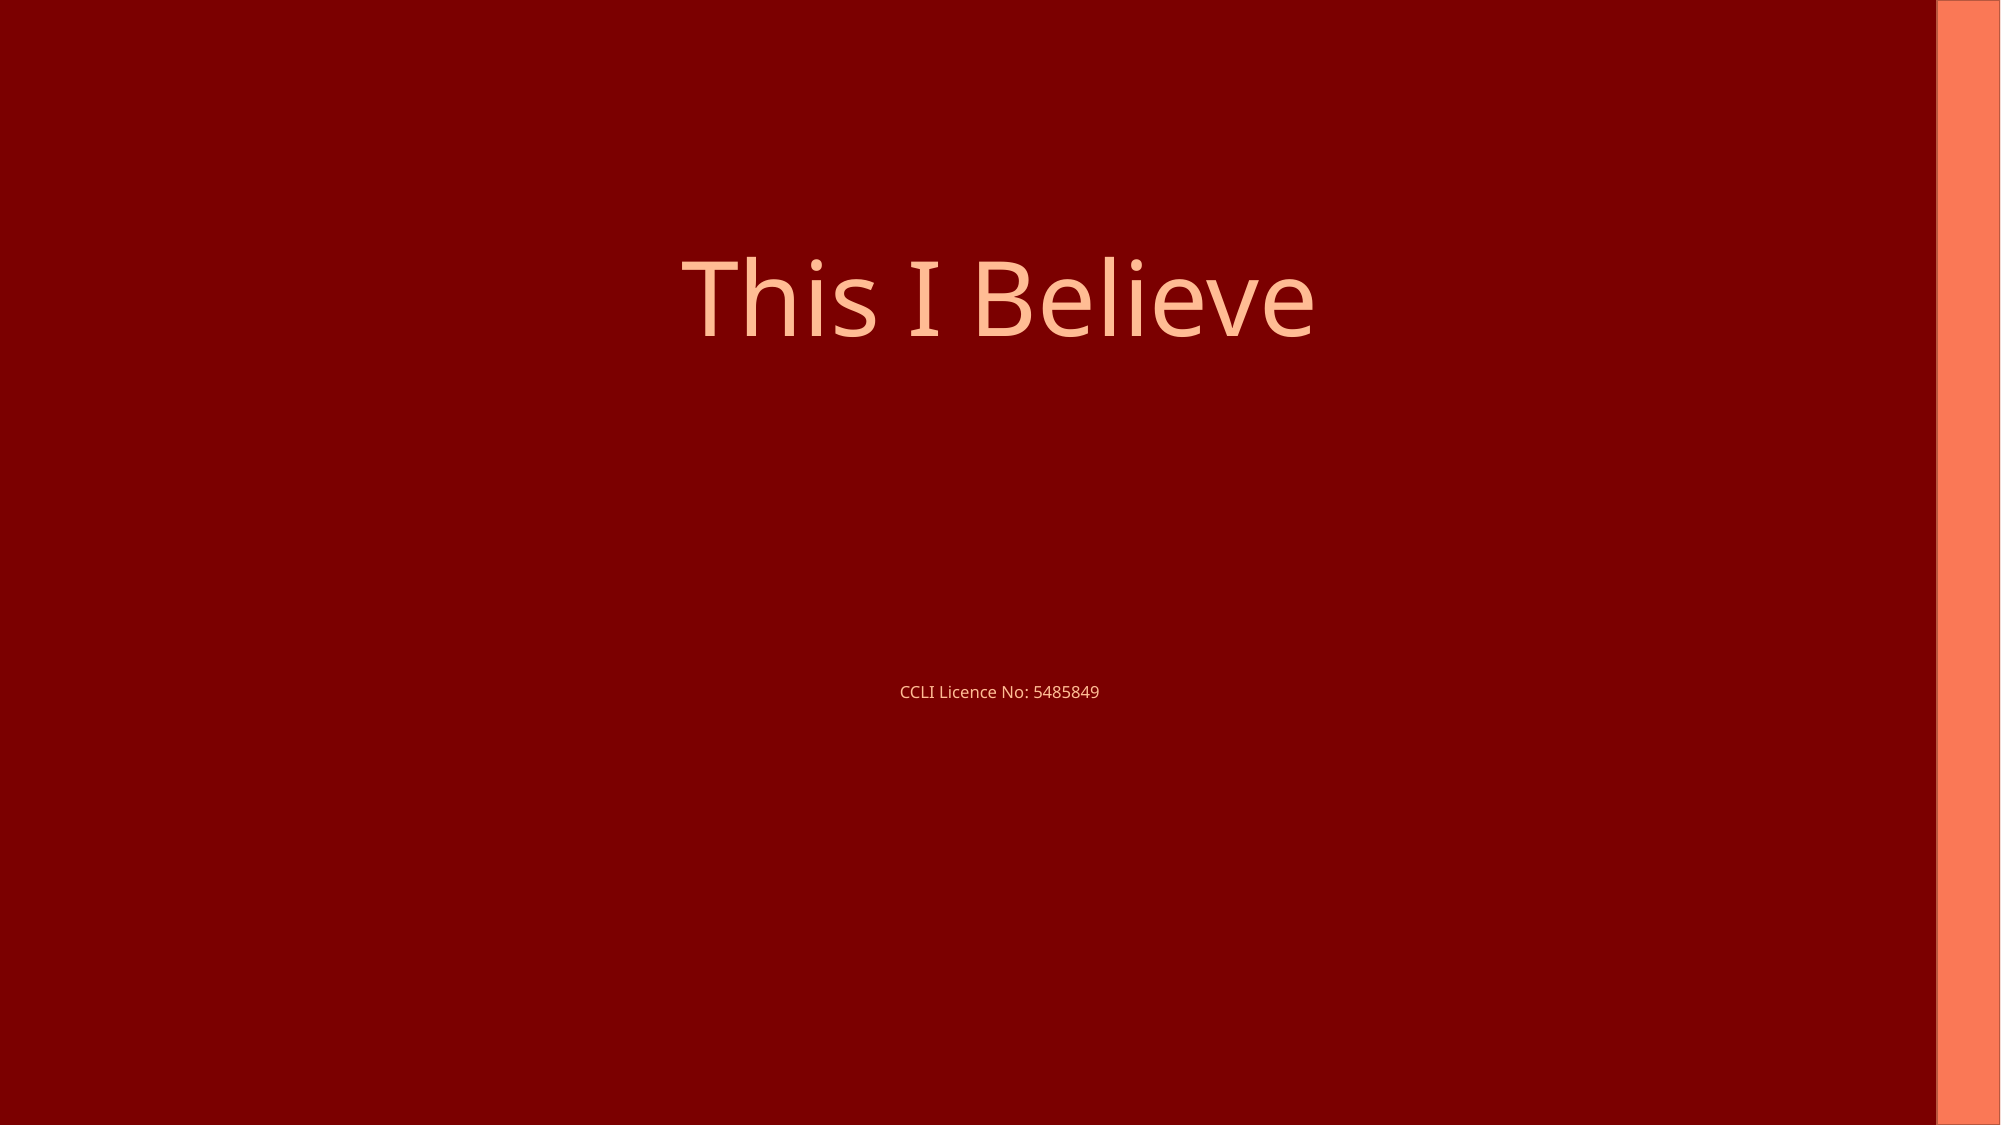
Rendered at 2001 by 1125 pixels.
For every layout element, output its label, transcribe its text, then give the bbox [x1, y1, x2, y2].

text_box CCLI Licence No: 5485849 [200, 674, 1800, 710]
text_box This I Believe [200, 224, 1800, 365]
